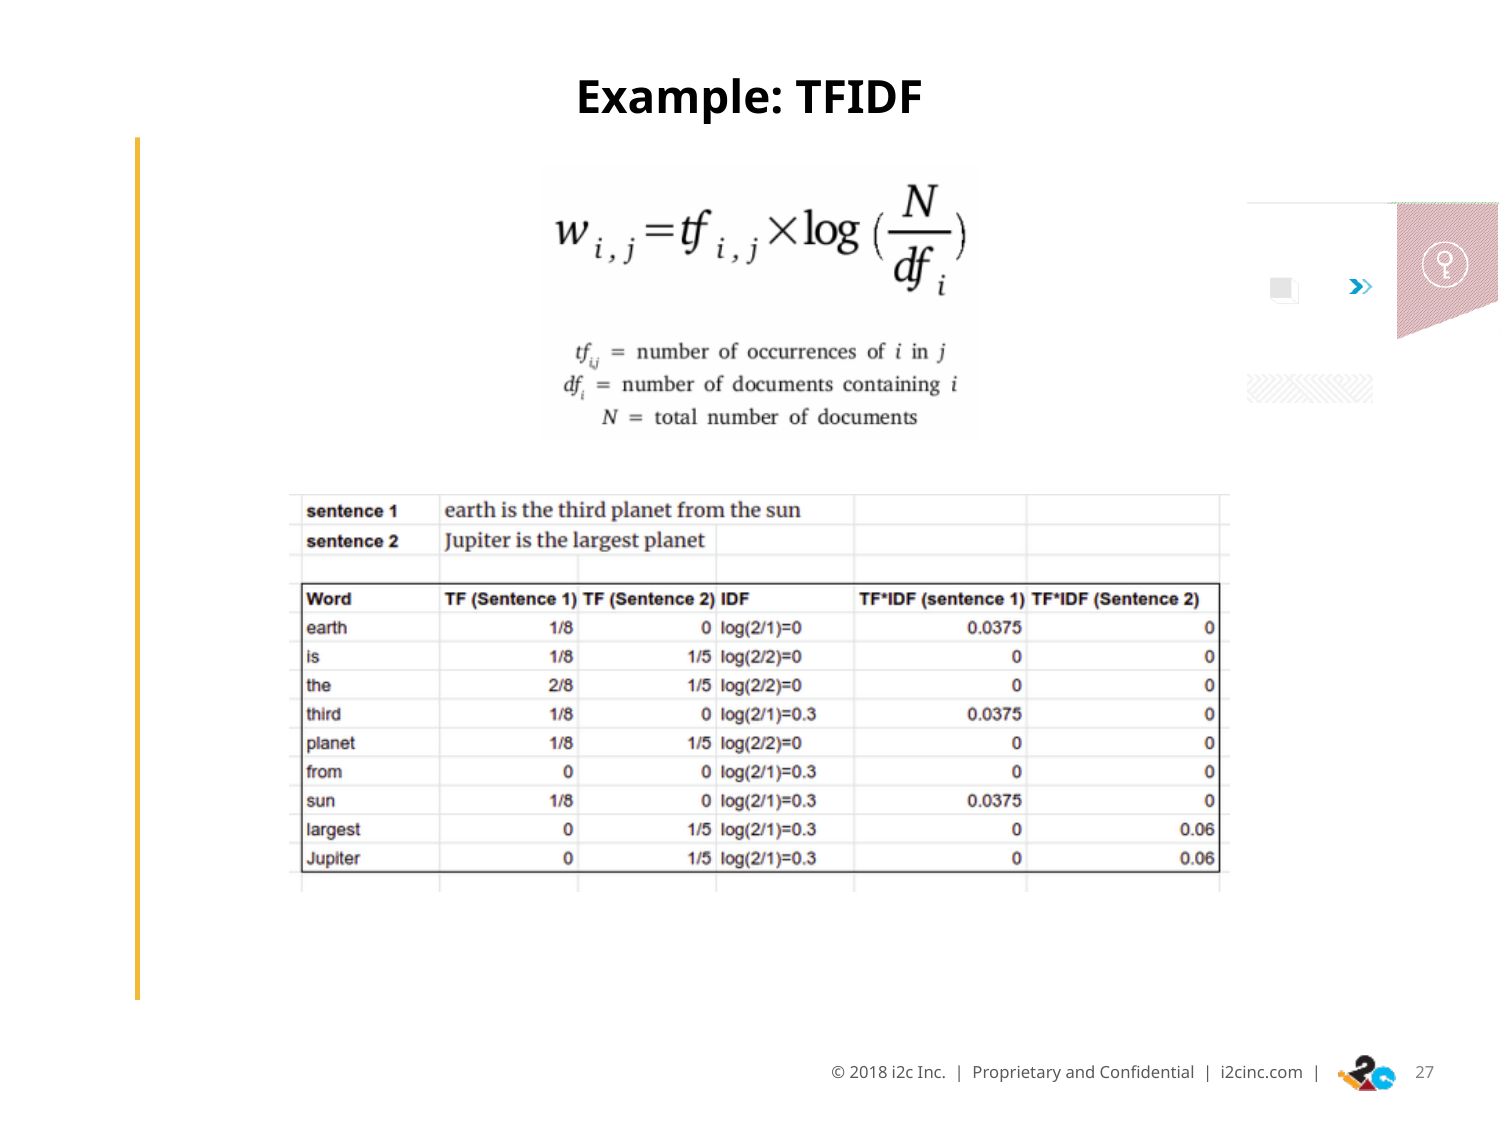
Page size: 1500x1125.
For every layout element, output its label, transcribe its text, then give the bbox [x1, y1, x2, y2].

picture [1247, 202, 1500, 403]
picture [1337, 1054, 1396, 1091]
picture [289, 494, 1230, 892]
text_box Example: TFIDF [74, 67, 1425, 123]
picture [539, 164, 981, 441]
